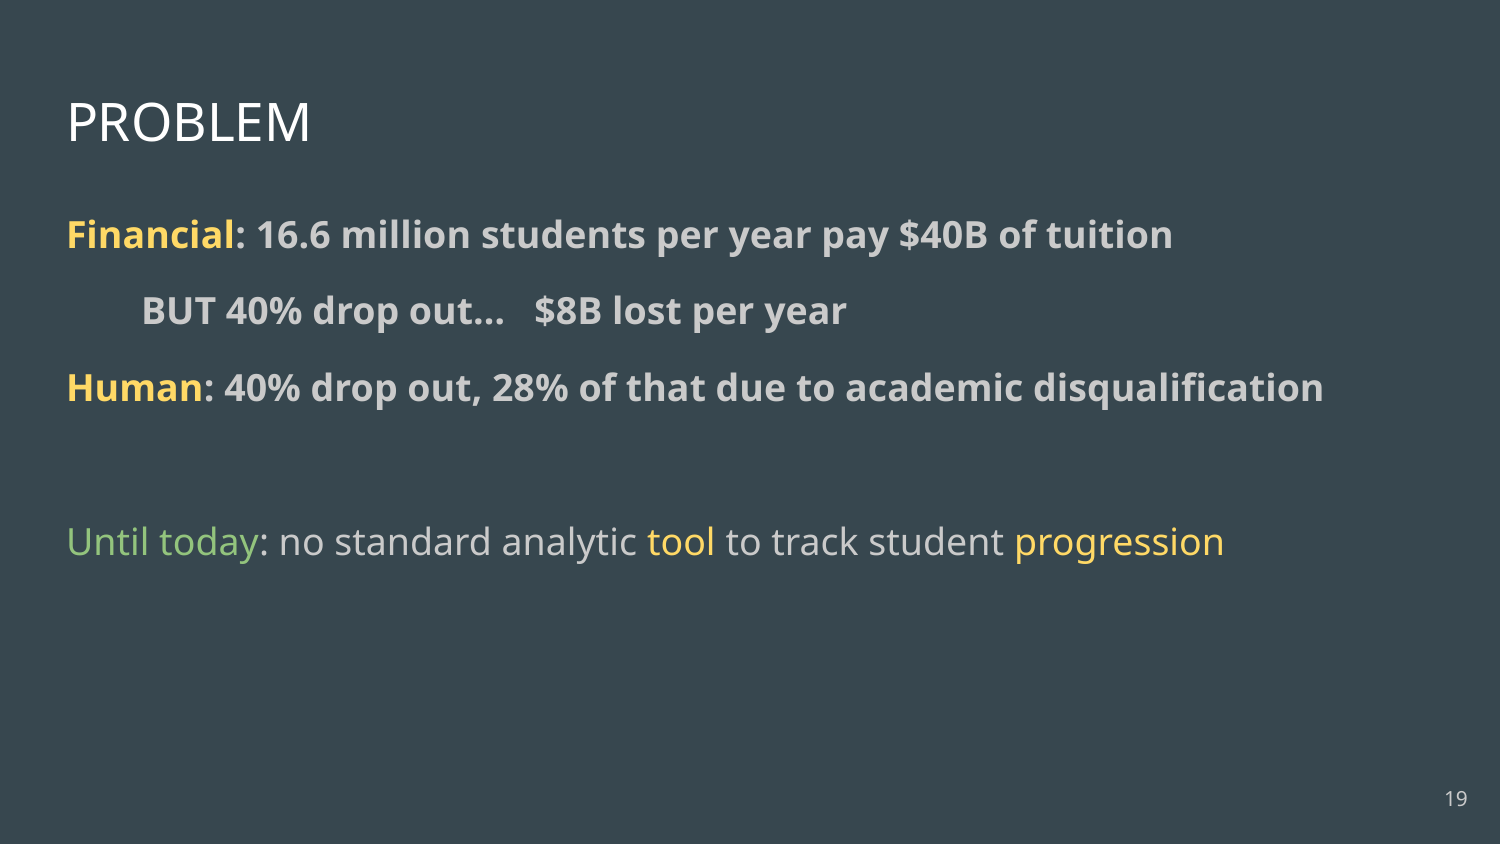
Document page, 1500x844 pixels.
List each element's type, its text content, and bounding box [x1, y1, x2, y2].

slide_number ‹#› [1392, 767, 1483, 833]
list Financial: 16.6 million students per year pay $40B of tuition BUT 40% drop out… $8B lost per year Human: 40% drop out, 28% of that due to academic disqualification Until today: no standard analytic tool to track student progression [51, 189, 1449, 750]
title PROBLEM [51, 72, 1449, 167]
